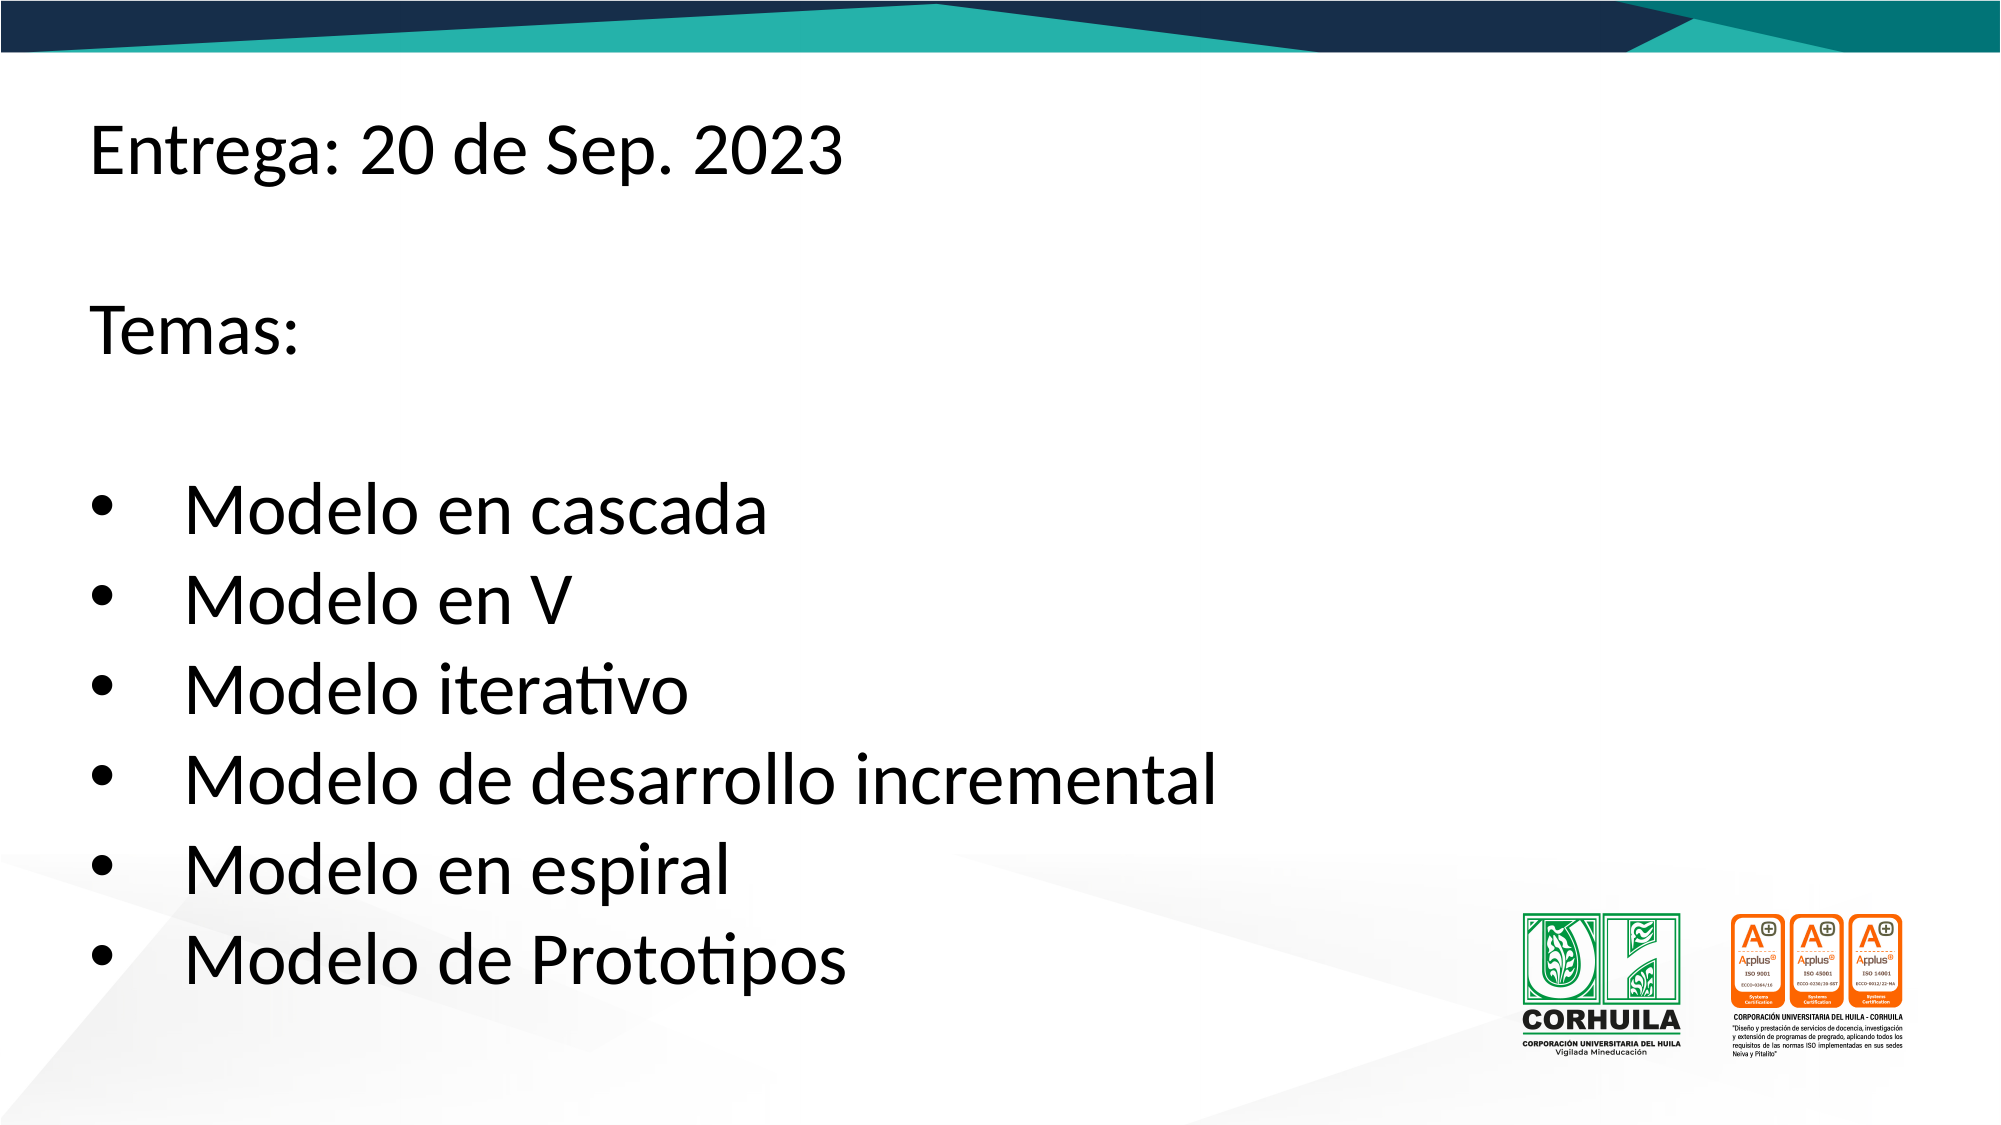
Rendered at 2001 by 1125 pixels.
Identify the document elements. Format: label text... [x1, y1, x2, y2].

text_box Entrega: 20 de Sep. 2023 Temas: Modelo en cascada Modelo en V Modelo iterativo Modelo de desarrollo incremental Modelo en espiral Modelo de Prototipos [74, 92, 1837, 1008]
picture [0, 0, 2000, 1125]
